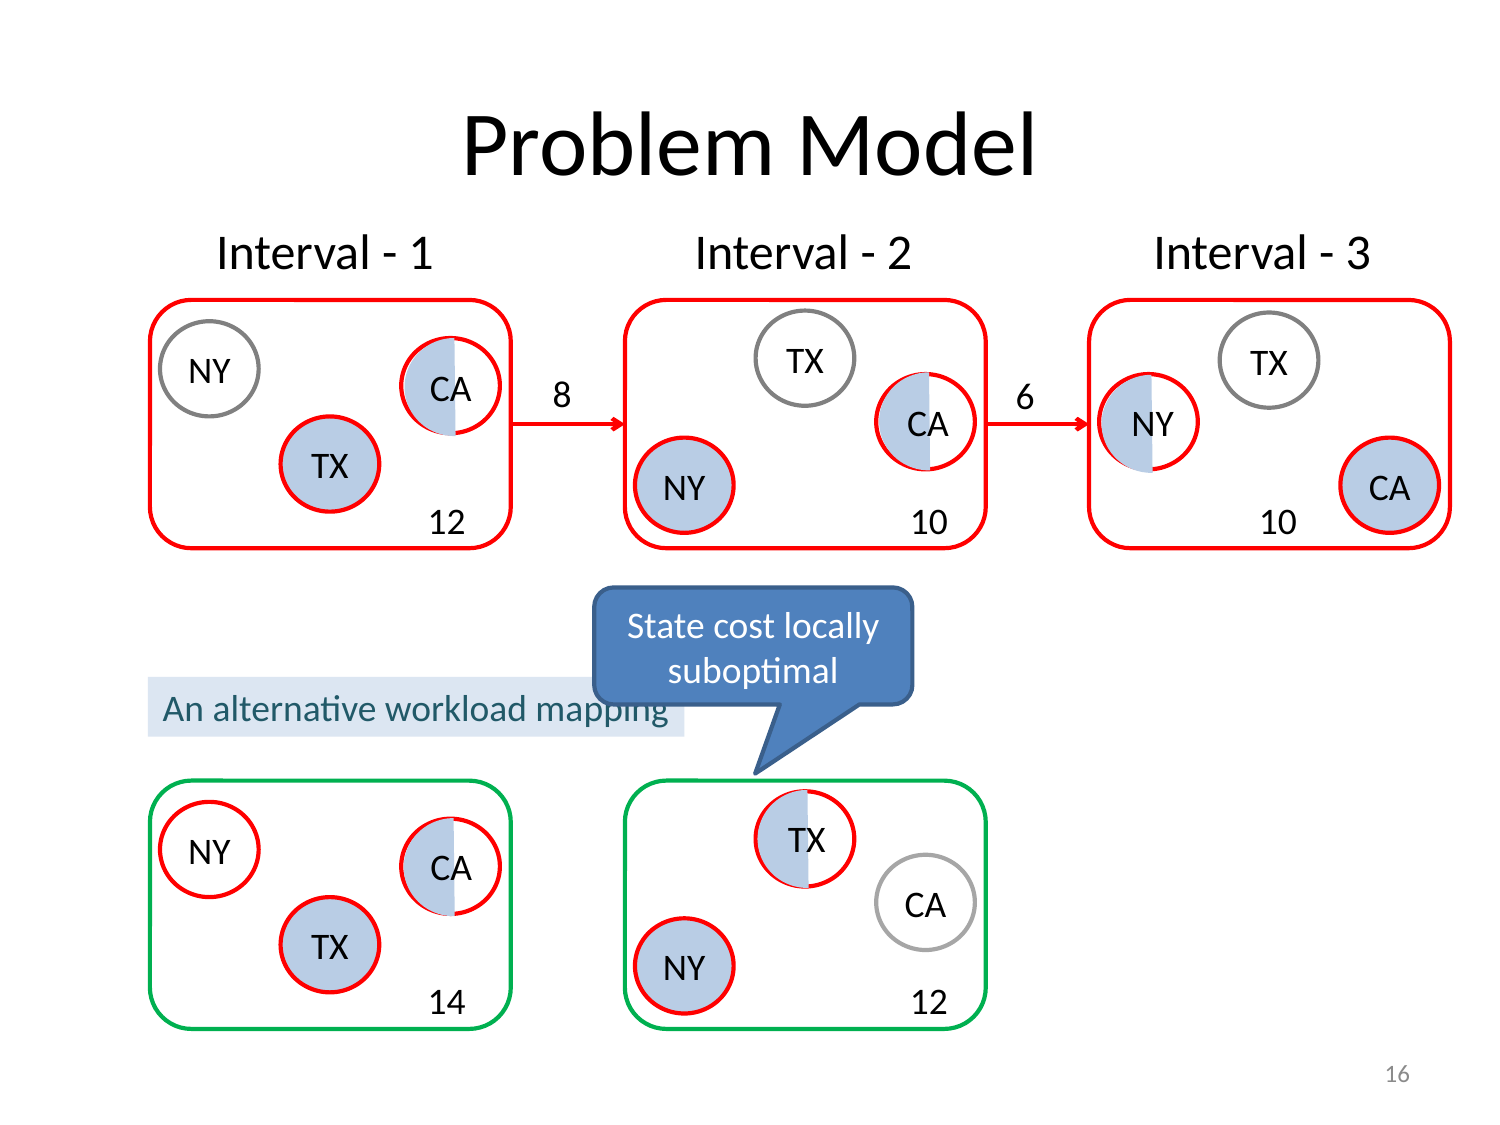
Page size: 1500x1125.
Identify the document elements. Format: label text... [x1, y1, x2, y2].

title Problem Model [75, 45, 1425, 233]
text_box TX [773, 807, 841, 868]
text_box Interval - 1 [201, 211, 449, 287]
text_box [622, 778, 988, 1032]
text_box CA [892, 391, 964, 452]
text_box CA [415, 835, 488, 896]
text_box 12 [895, 970, 963, 1030]
text_box 10 [1244, 489, 1312, 550]
text_box 12 [412, 489, 481, 550]
text_box 6 [1000, 364, 1050, 423]
text_box NY [1116, 392, 1189, 452]
text_box CA [415, 356, 487, 417]
text_box An alternative workload mapping [147, 676, 685, 737]
text_box [401, 815, 457, 919]
text_box Interval - 2 [679, 212, 928, 288]
text_box [1086, 297, 1453, 551]
text_box Interval - 3 [1138, 211, 1387, 287]
text_box 8 [537, 362, 587, 423]
text_box 14 [412, 970, 481, 1030]
text_box 10 [895, 489, 963, 550]
text_box [147, 297, 513, 551]
text_box [147, 778, 513, 1032]
text_box [622, 297, 988, 551]
text_box State cost locally suboptimal [592, 585, 915, 776]
text_box [1099, 372, 1155, 475]
text_box [755, 787, 811, 891]
slide_number 16 [1074, 1042, 1425, 1103]
text_box [402, 335, 458, 439]
text_box [876, 370, 933, 473]
